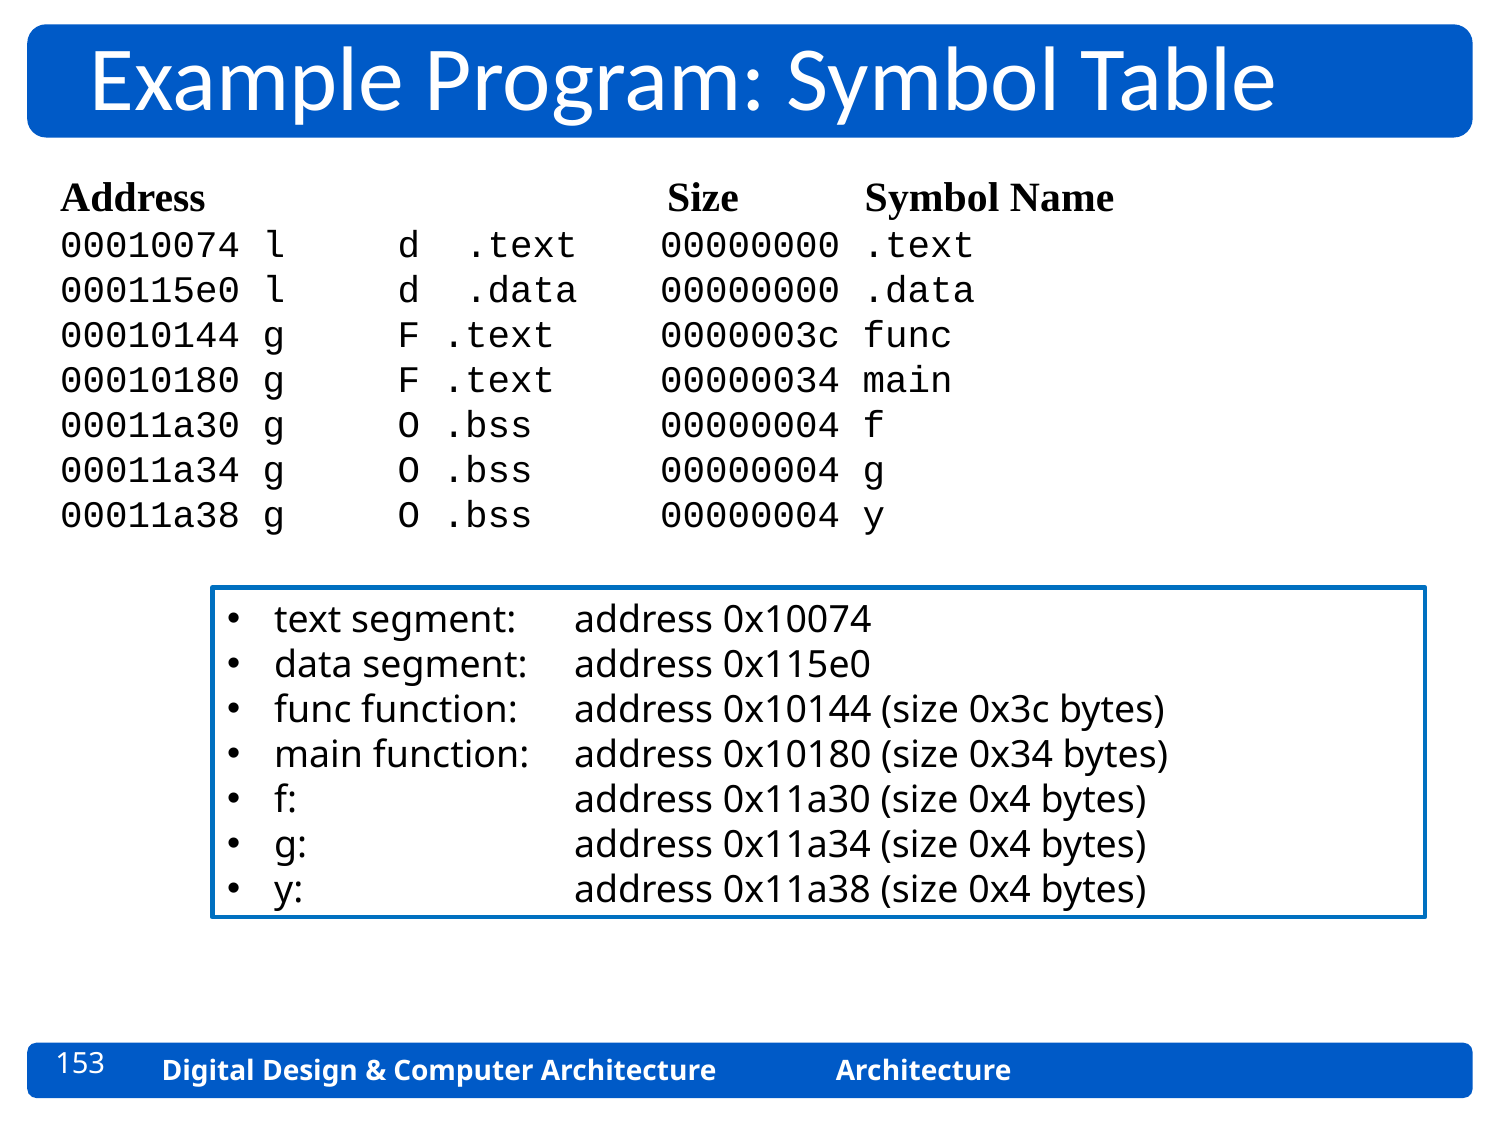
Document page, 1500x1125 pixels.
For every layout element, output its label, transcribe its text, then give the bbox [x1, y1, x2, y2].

text_box Address Size Symbol Name 00010074 l d .text 00000000 .text 000115e0 l d .data 00000000 .data 00010144 g F .text 0000003c func 00010180 g F .text 00000034 main 00011a30 g O .bss 00000004 f 00011a34 g O .bss 00000004 g 00011a38 g O .bss 00000004 y [45, 162, 1208, 543]
slide_number 153 [40, 1037, 164, 1096]
text_box Example Program: Symbol Table [74, 11, 1438, 136]
text_box text segment: address 0x10074 data segment: address 0x115e0 func function: address 0x10144 (size 0x3c bytes) main function: address 0x10180 (size 0x34 bytes) f: address 0x11a30 (size 0x4 bytes) g: address 0x11a34 (size 0x4 bytes) y: address 0x11a38 (size 0x4 bytes) [212, 587, 1425, 918]
